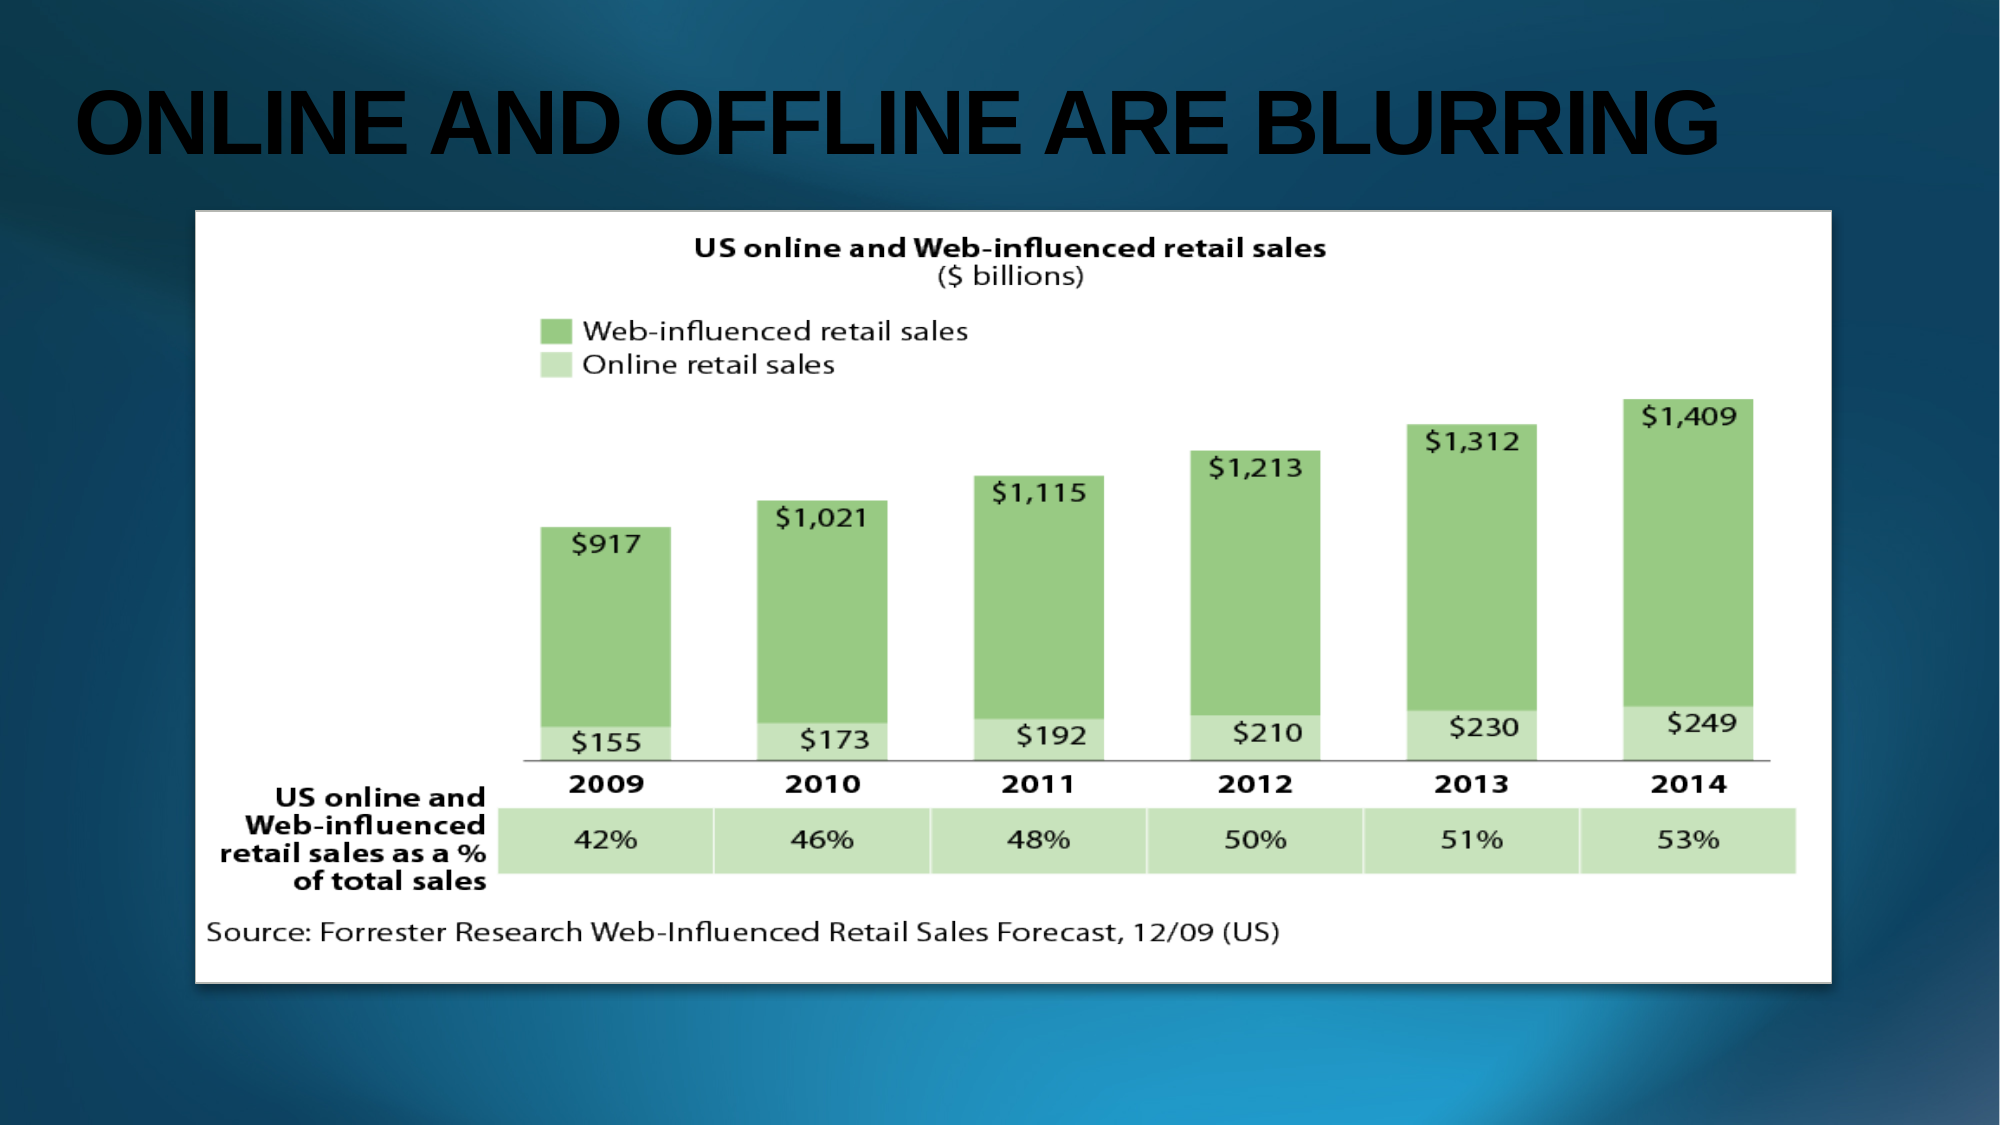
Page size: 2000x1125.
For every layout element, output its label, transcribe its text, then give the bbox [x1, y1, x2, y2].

title ONLINE AND OFFLINE ARE BLURRING [74, 62, 1875, 250]
picture [0, 0, 2000, 1125]
text_box [195, 250, 1832, 984]
